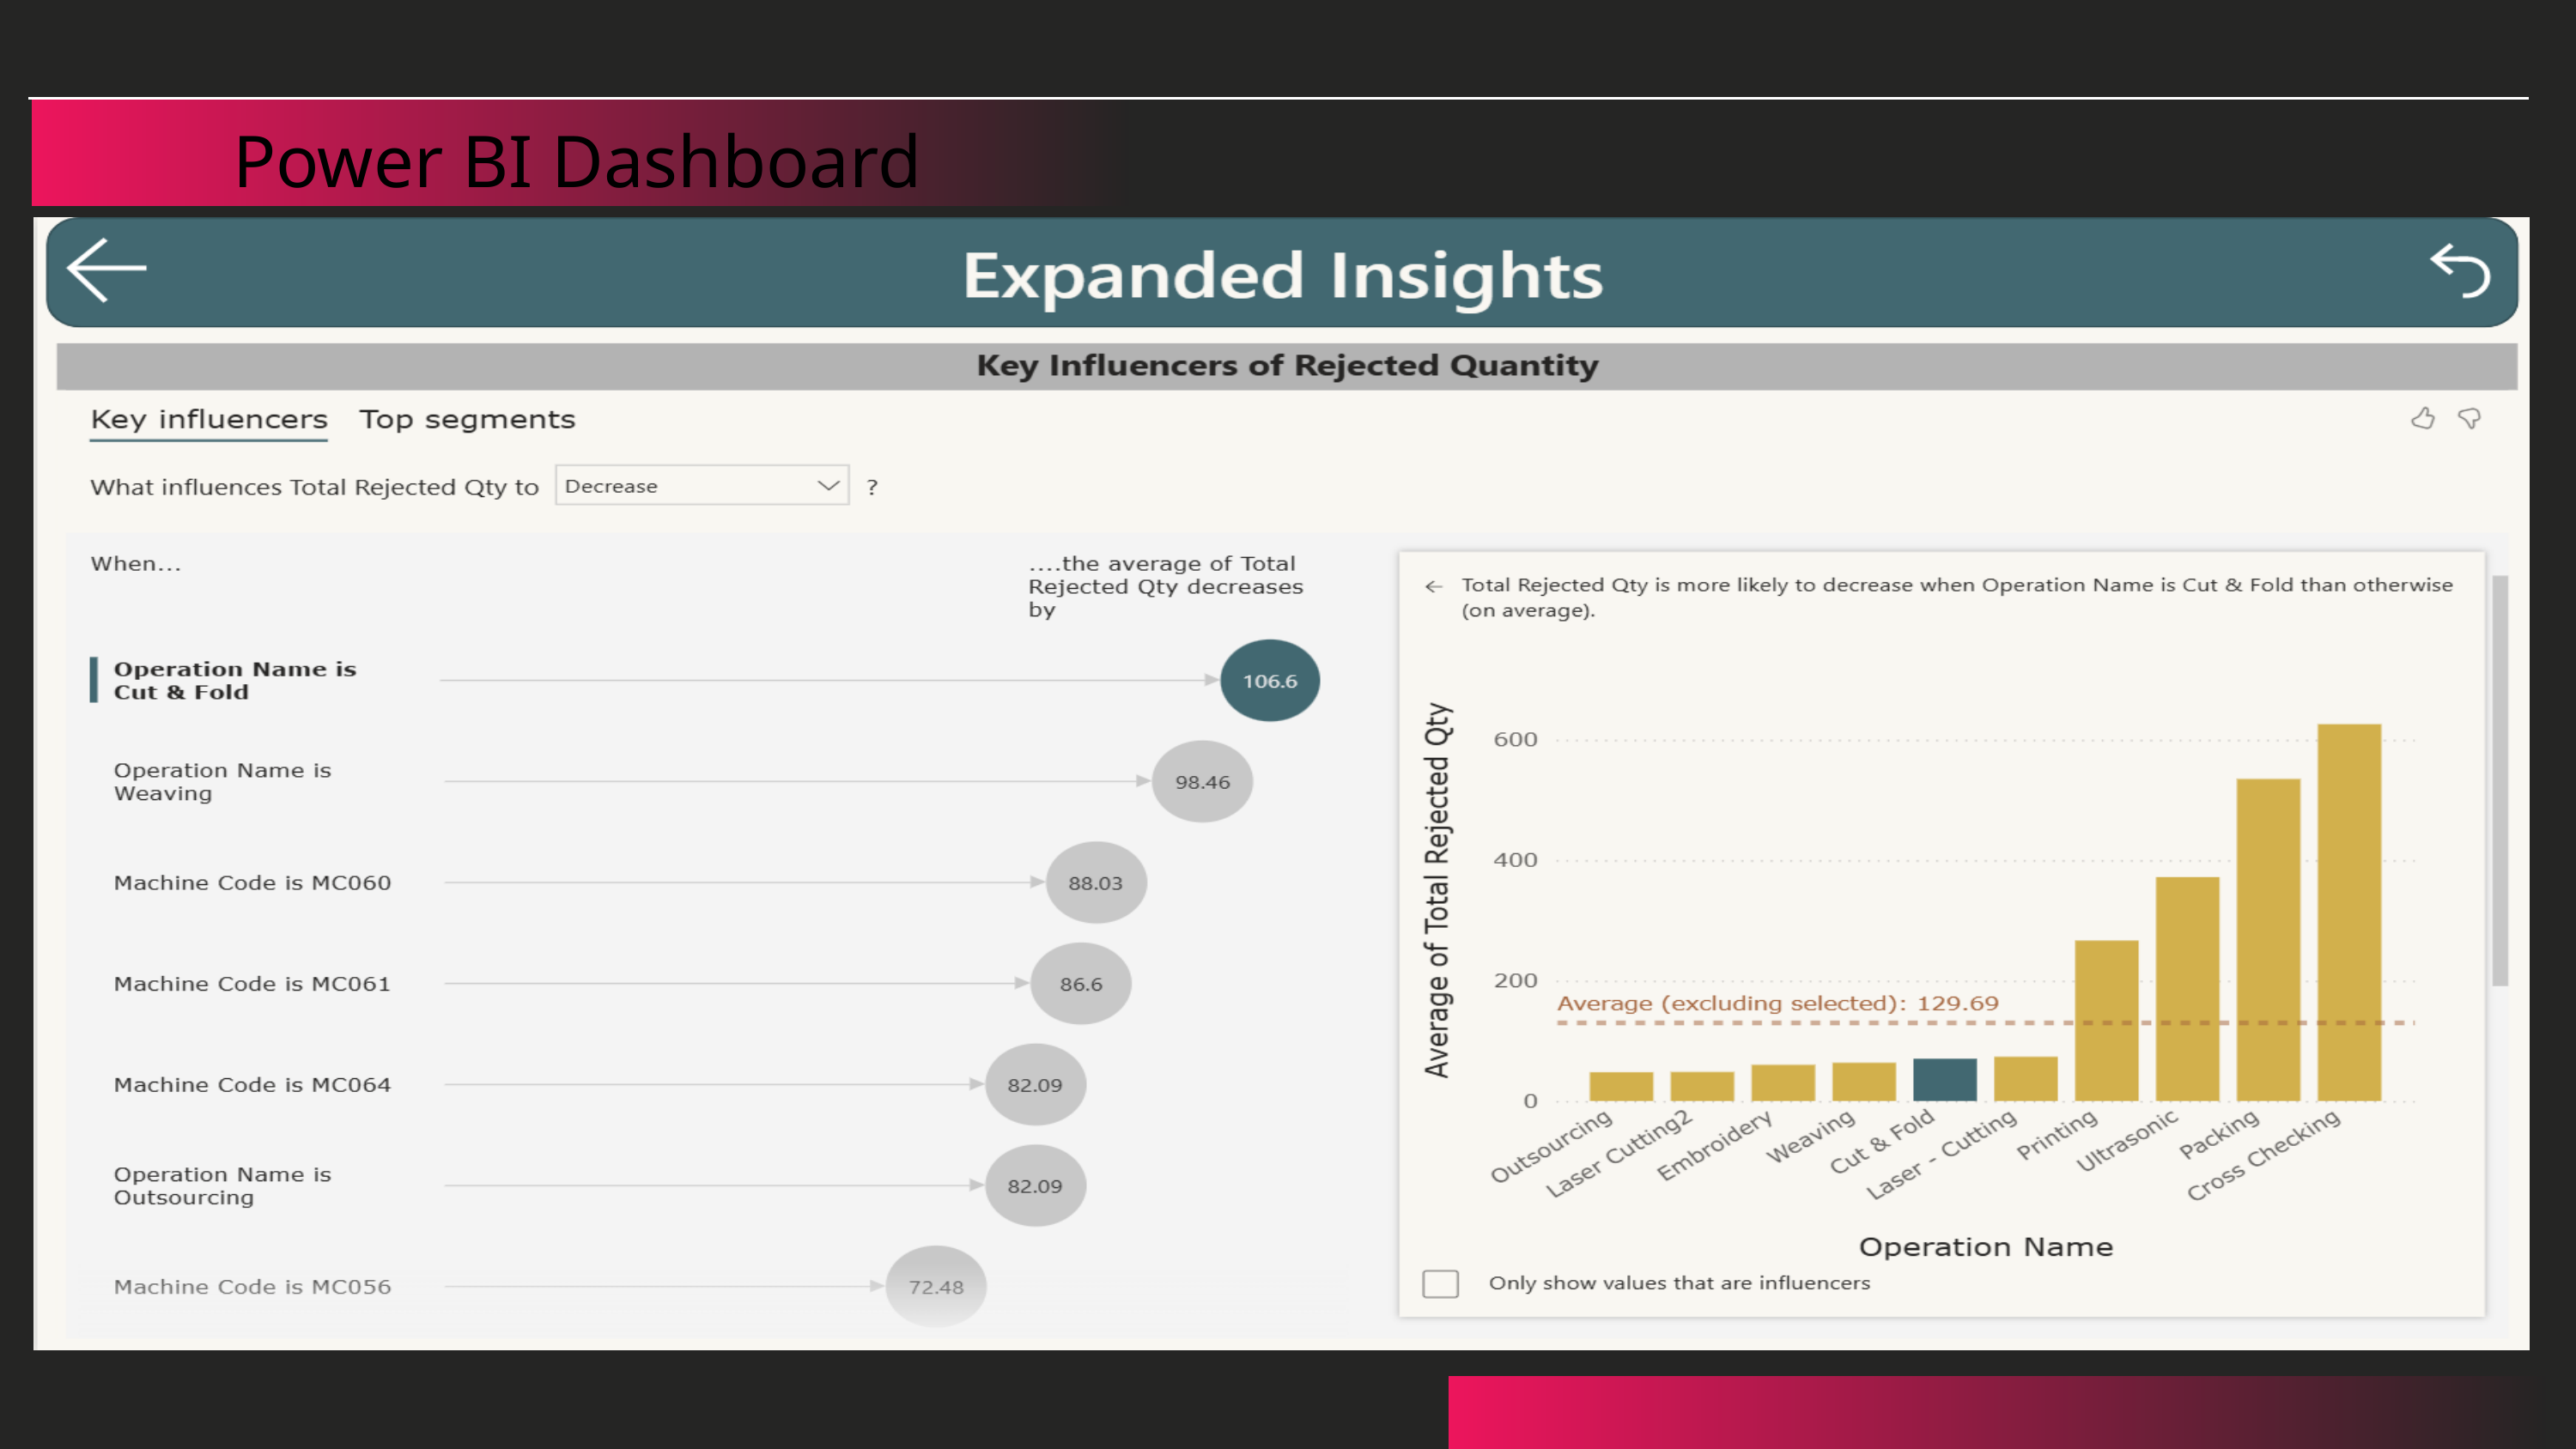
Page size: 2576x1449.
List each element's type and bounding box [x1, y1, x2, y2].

picture [33, 216, 2530, 1350]
text_box [27, 98, 1131, 207]
text_box [1449, 1376, 2548, 1449]
